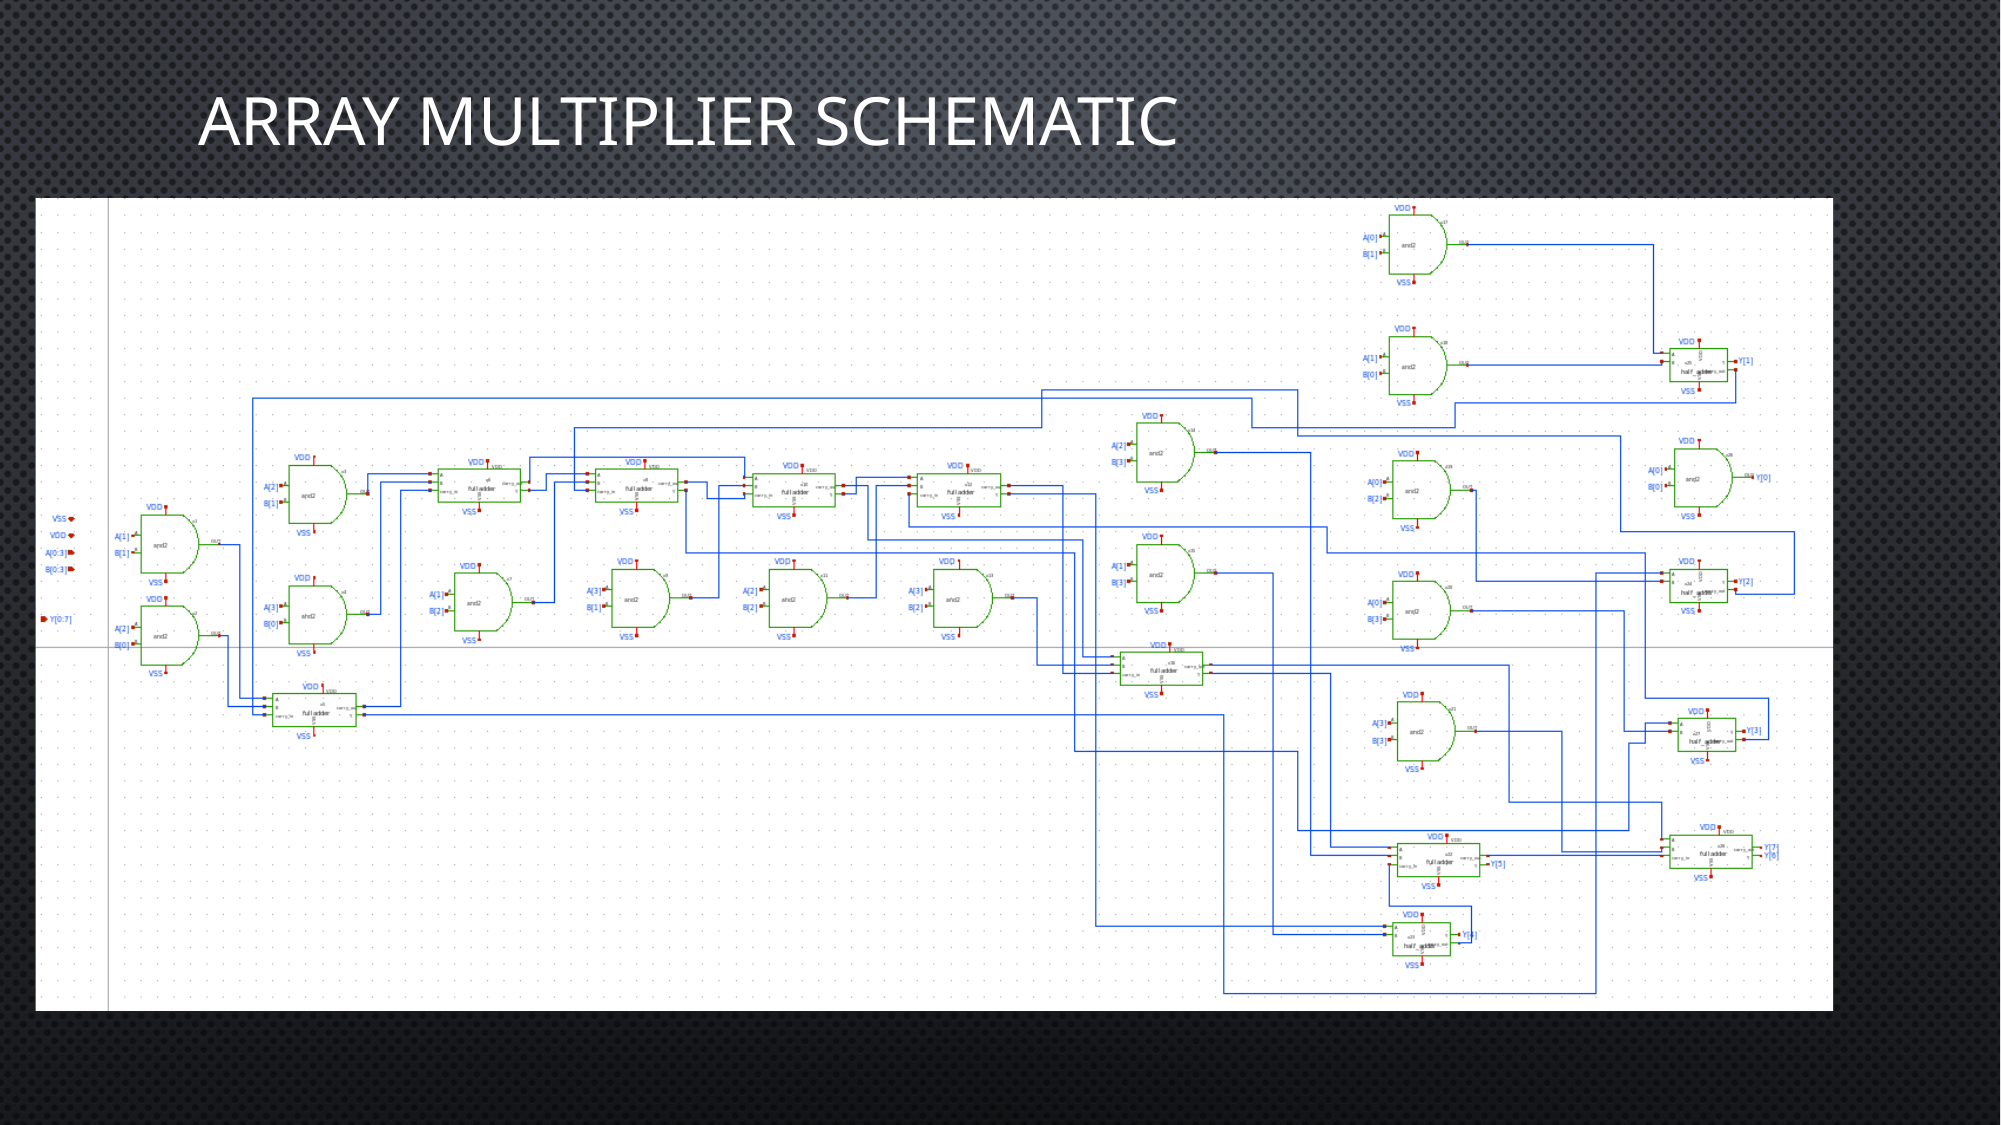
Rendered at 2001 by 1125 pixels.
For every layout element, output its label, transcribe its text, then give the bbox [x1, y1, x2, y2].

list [35, 198, 1834, 1011]
title Array MultIplIer SchematIc [183, 0, 1834, 198]
